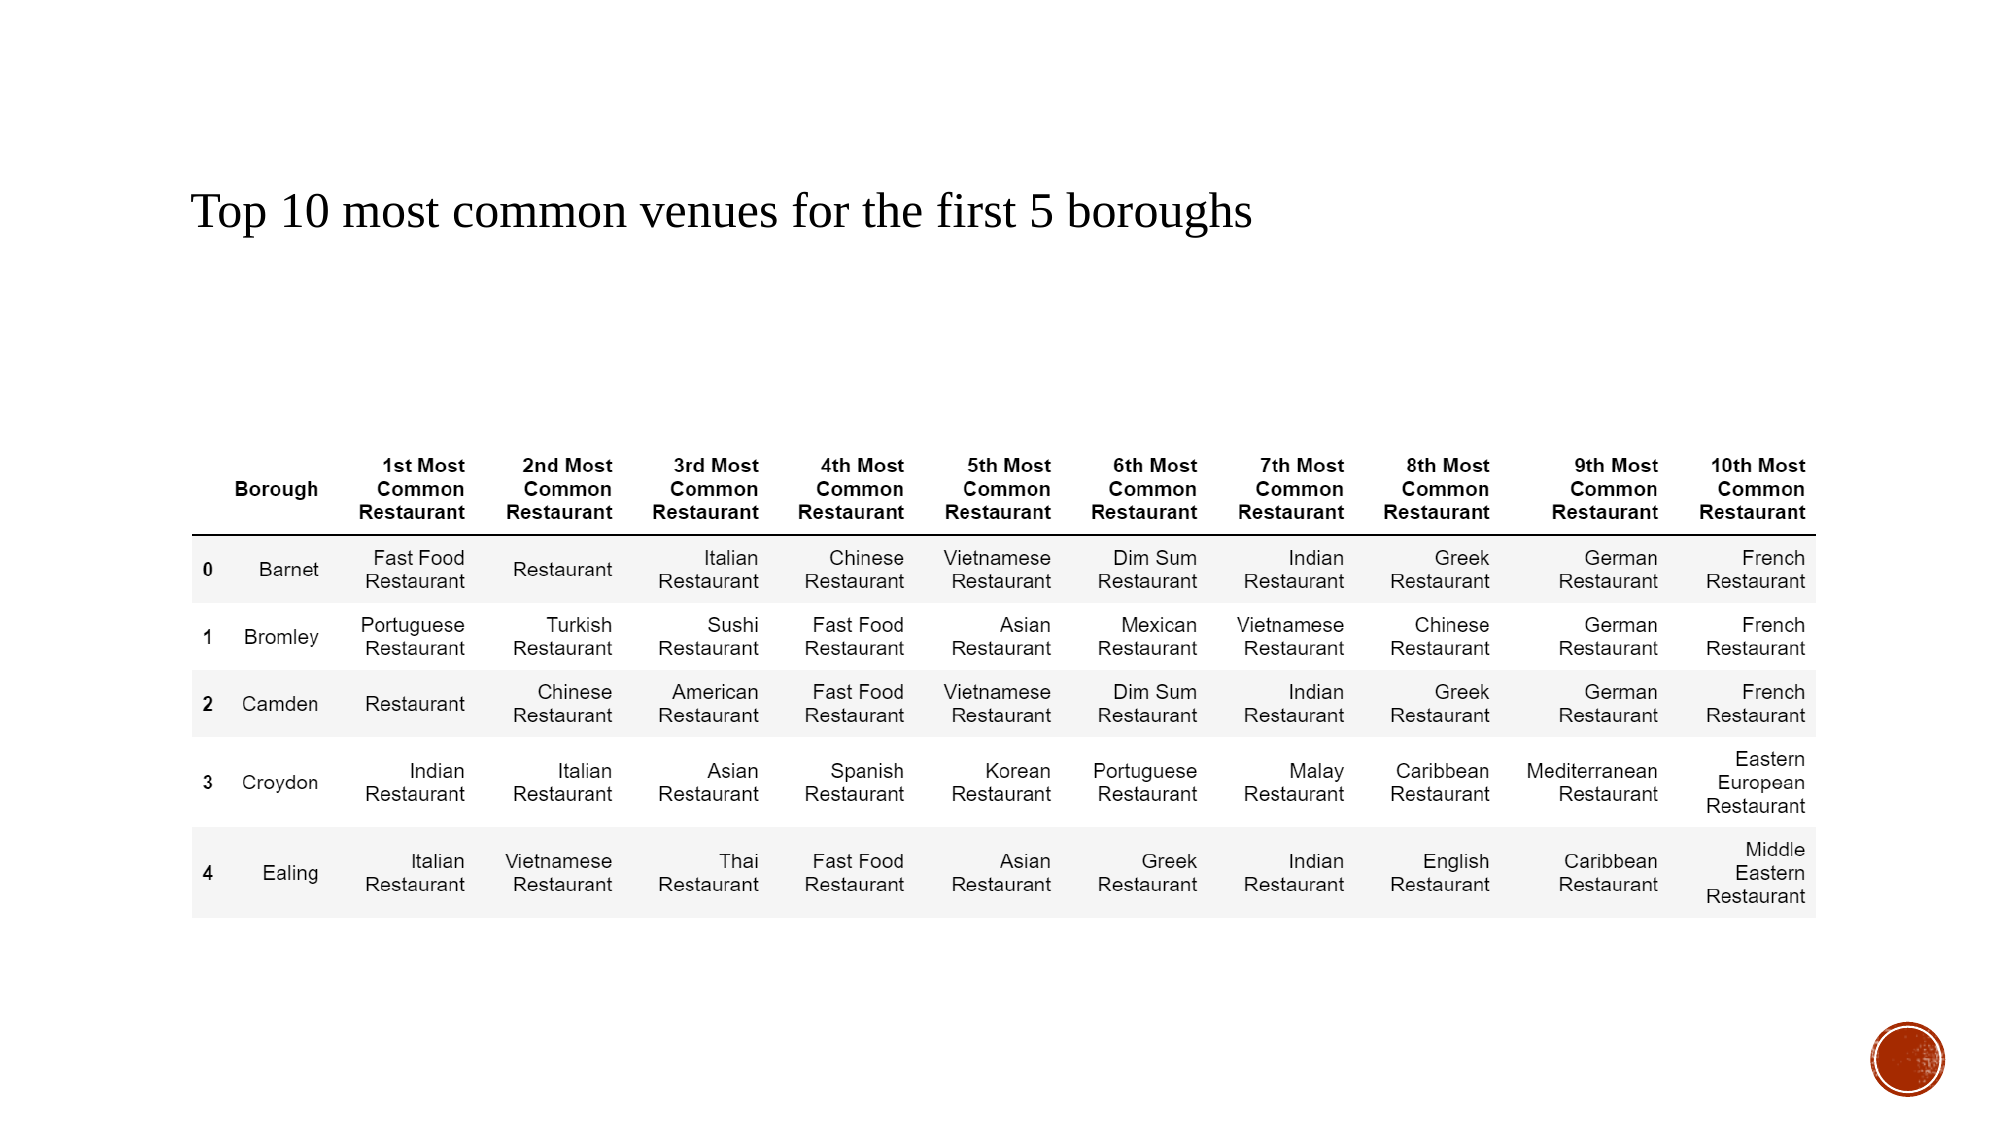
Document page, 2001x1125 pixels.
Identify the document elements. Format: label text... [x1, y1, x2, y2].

title Top 10 most common venues for the first 5 boroughs [175, 79, 1826, 344]
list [175, 436, 1824, 923]
